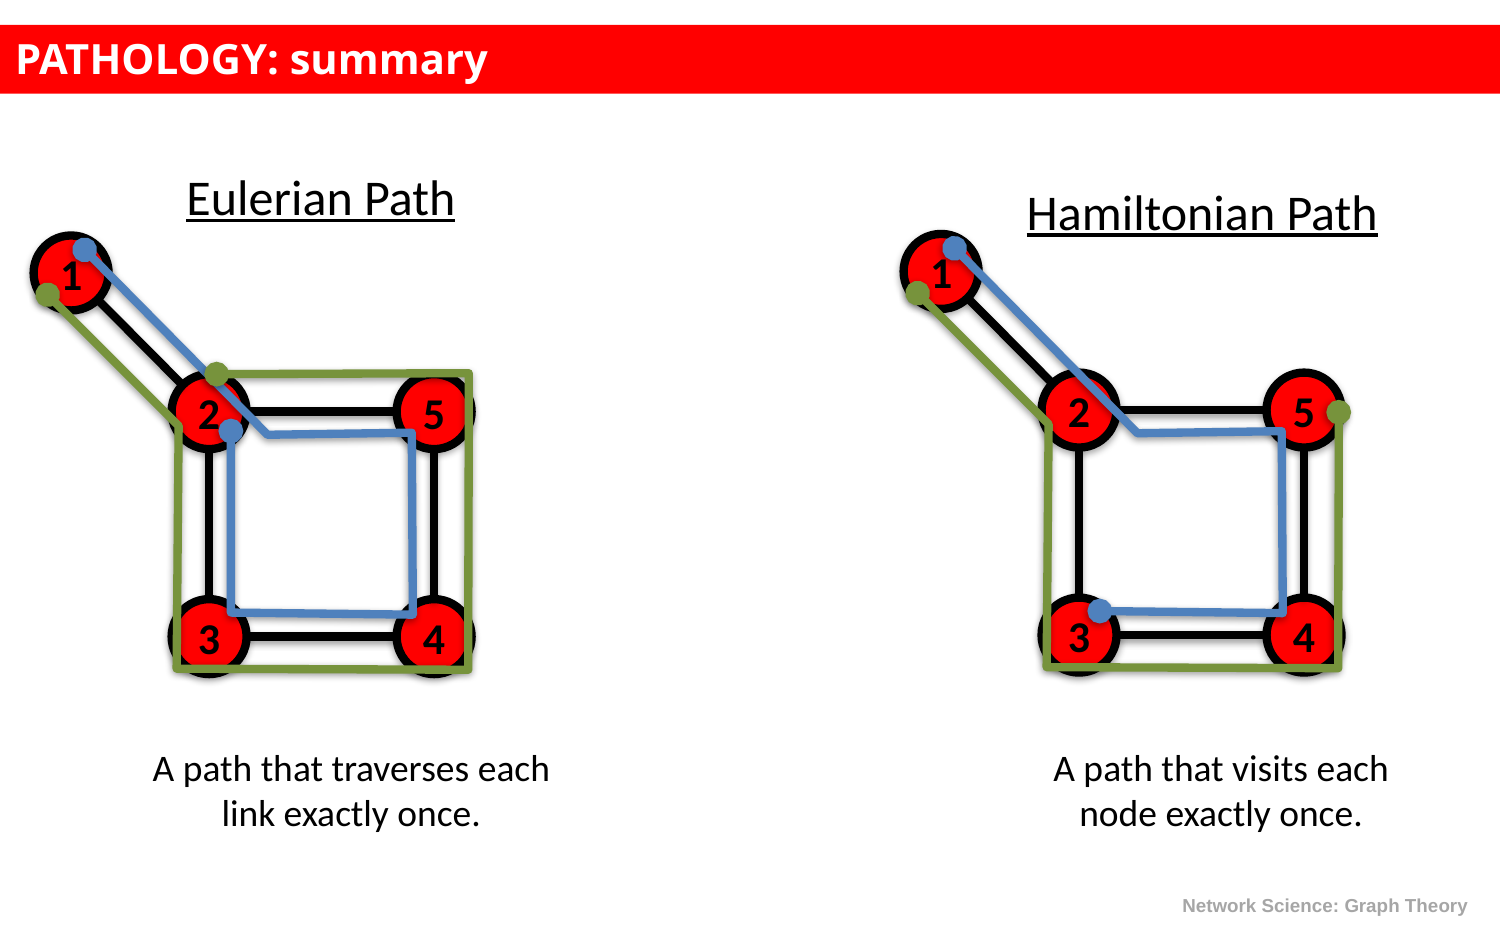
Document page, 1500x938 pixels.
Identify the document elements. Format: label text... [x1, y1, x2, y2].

text_box PATHOLOGY: summary [0, 24, 1500, 94]
text_box Network Science: Graph Theory [1062, 885, 1488, 924]
text_box Hamiltonian Path [1011, 172, 1480, 248]
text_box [903, 233, 1342, 673]
text_box A path that traverses each link exactly once. [108, 736, 595, 841]
text_box A path that visits each node exactly once. [1011, 736, 1431, 841]
text_box Eulerian Path [171, 158, 510, 233]
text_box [33, 235, 472, 675]
